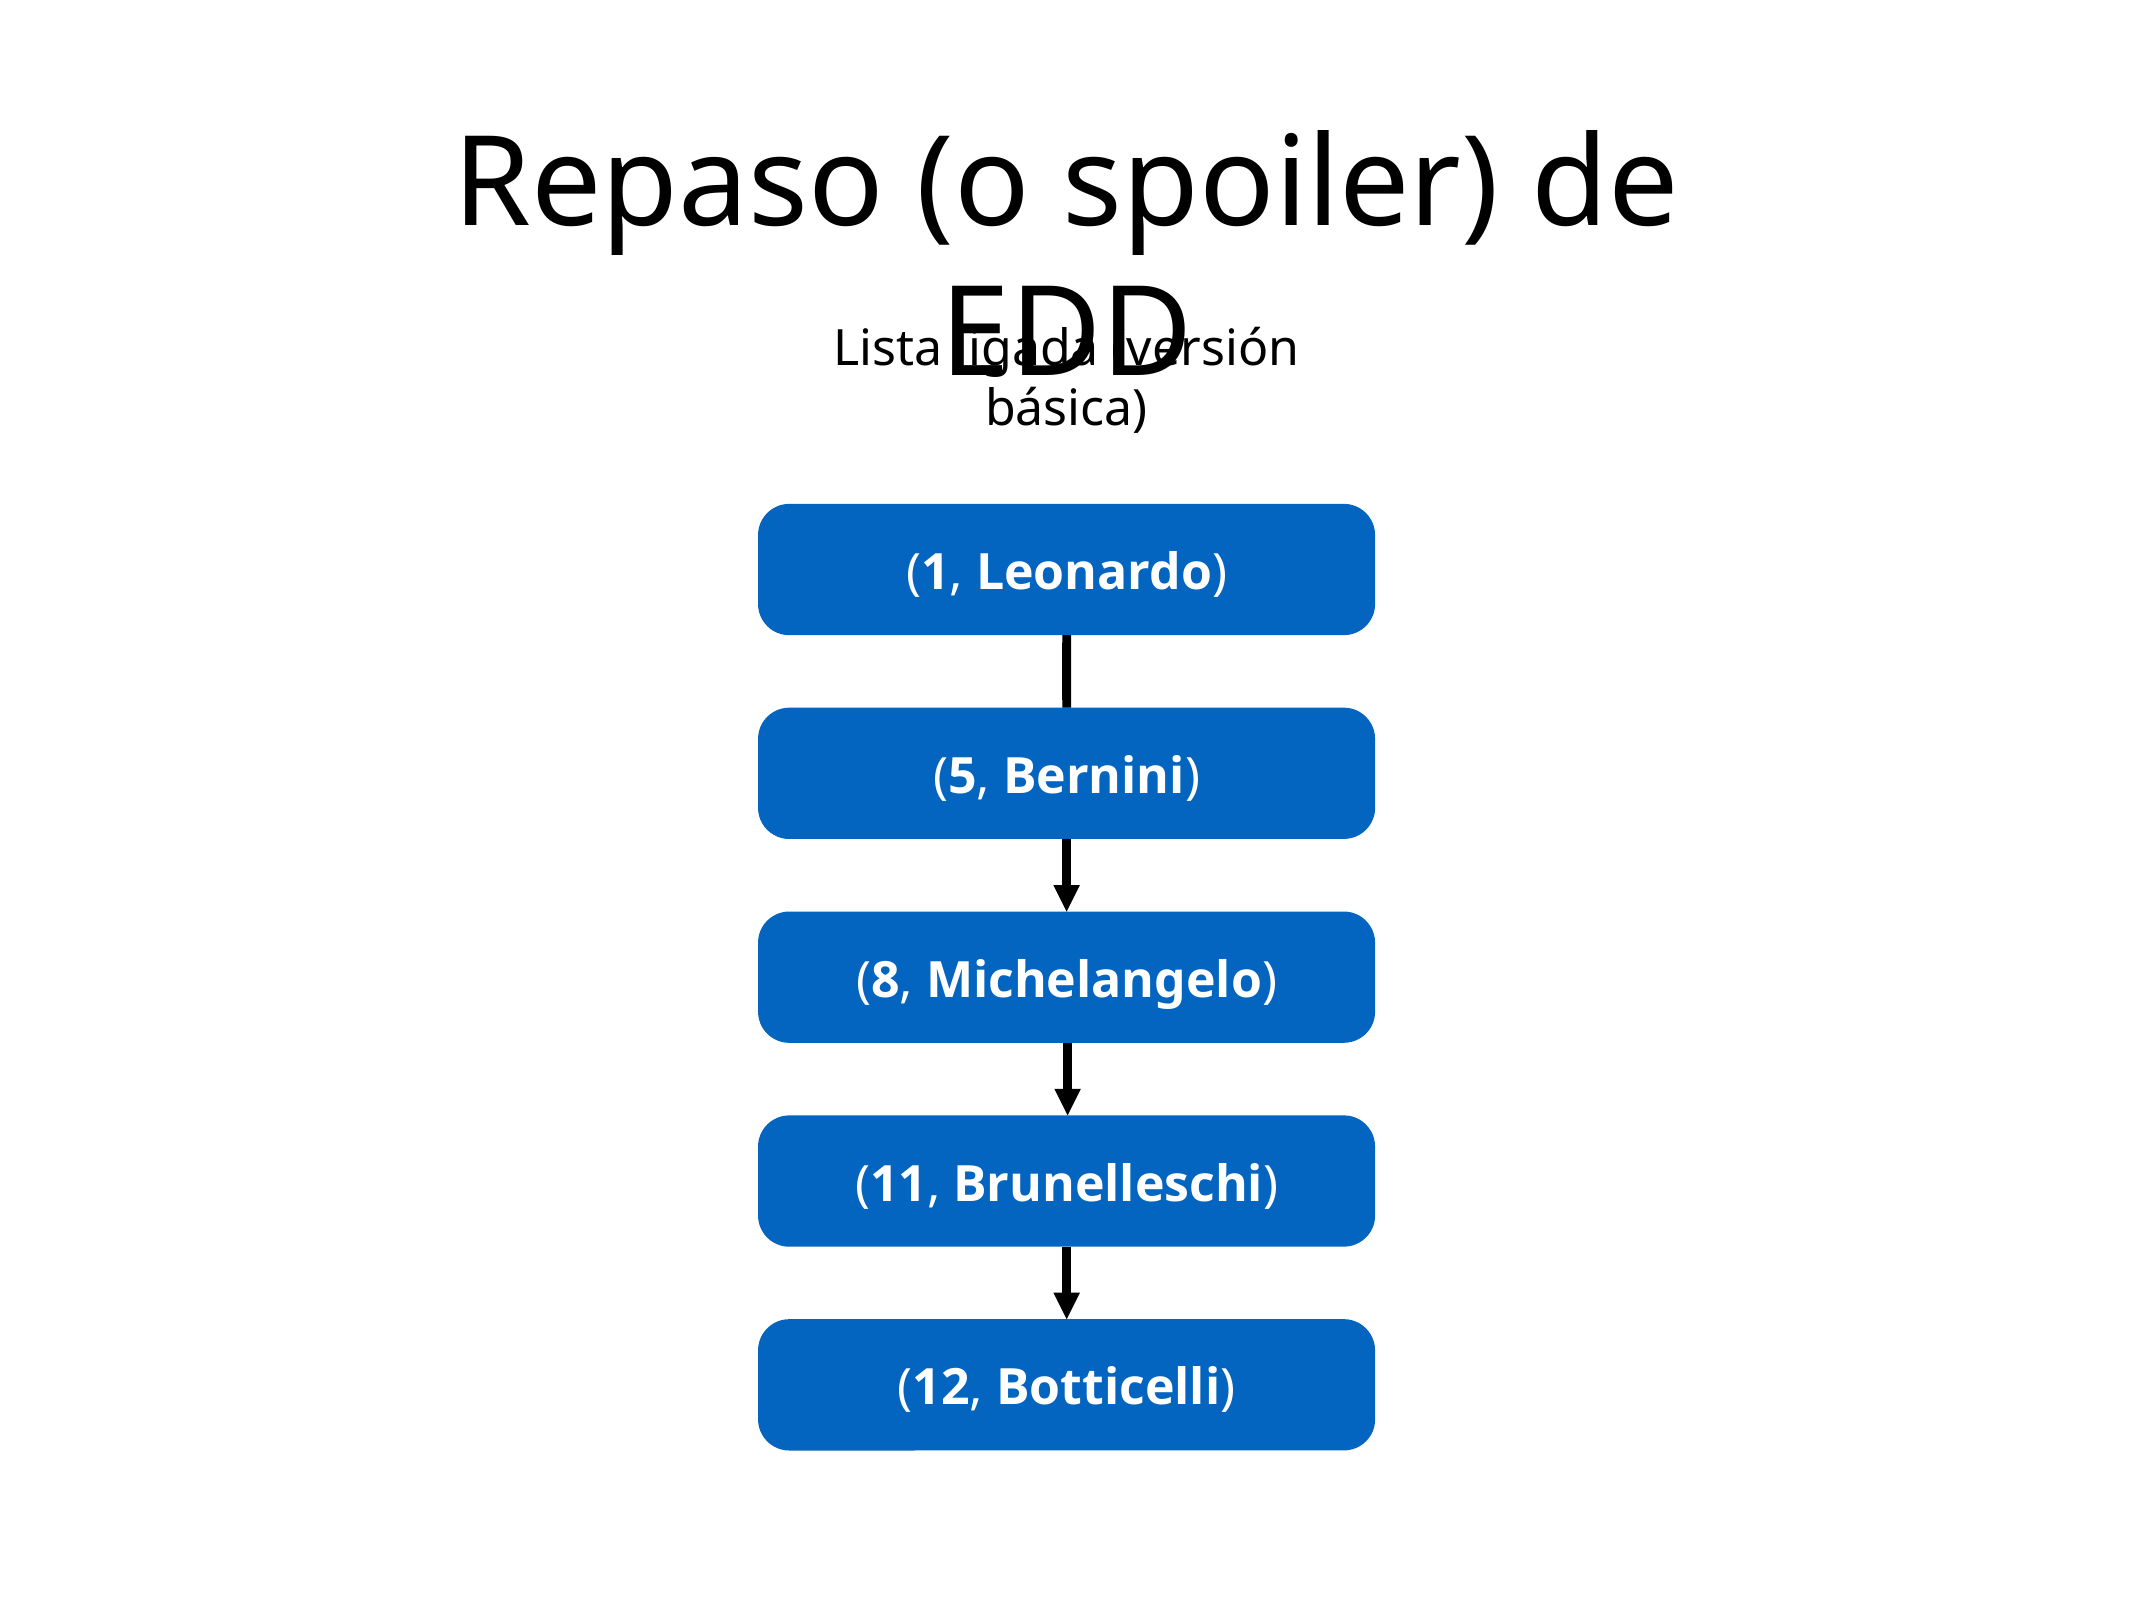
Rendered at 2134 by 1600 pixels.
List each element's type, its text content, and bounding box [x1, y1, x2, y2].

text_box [757, 1115, 1376, 1247]
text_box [757, 503, 1376, 636]
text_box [757, 911, 1376, 1044]
text_box Lista ligada (versión básica) [737, 306, 1396, 444]
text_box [757, 1318, 1376, 1451]
text_box Repaso (o spoiler) de EDD [307, 91, 1827, 409]
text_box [757, 707, 1376, 840]
